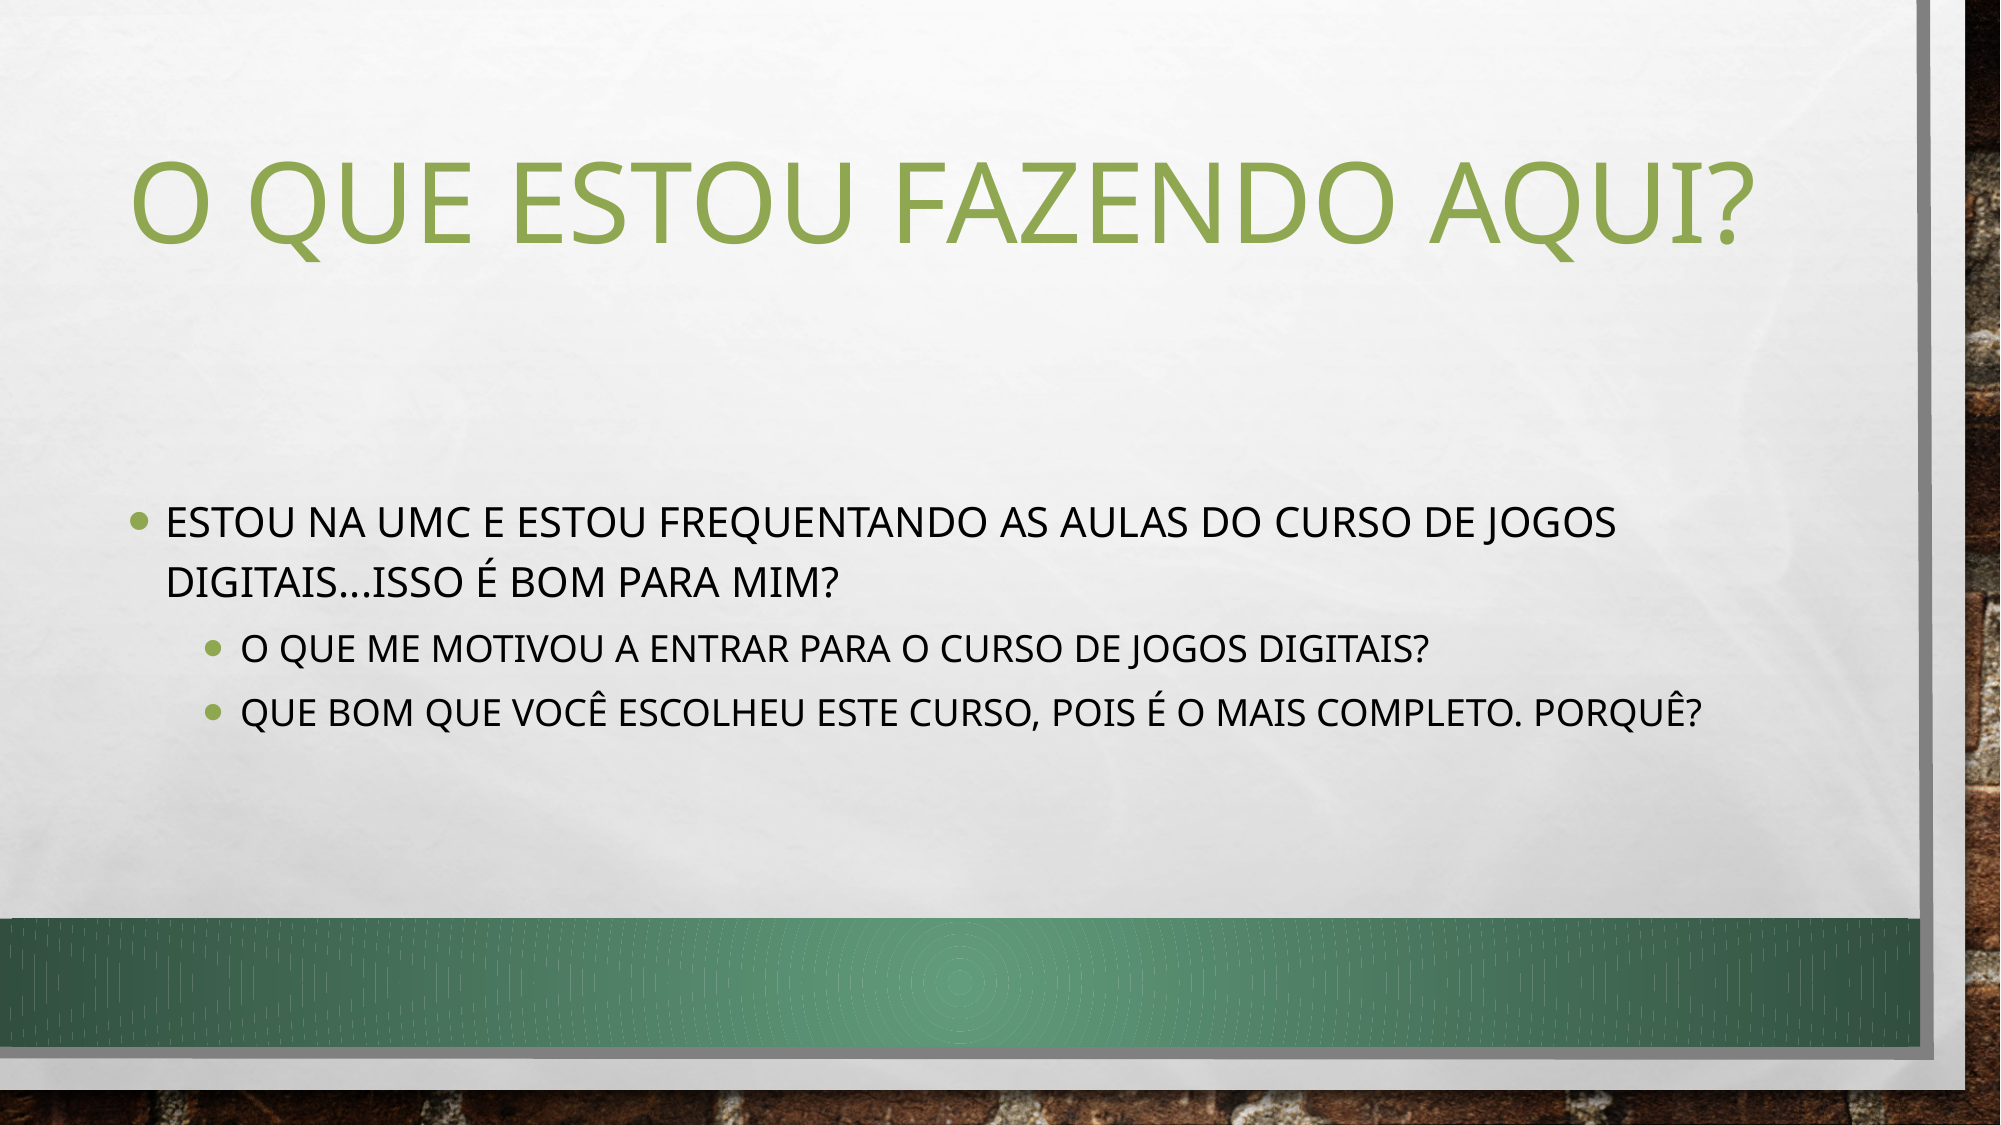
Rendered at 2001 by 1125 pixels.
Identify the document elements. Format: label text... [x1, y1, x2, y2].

list Estou na umc e estou frequentando as aulas do curso de jogos digitais...isso é bom para mim? O que me motivou a entrar para o curso de jogos digitais? Que bom que você escolheu este curso, pois é o mais completo. Porquê? [112, 338, 1818, 882]
picture [0, 0, 2000, 1125]
title O que estou fazendo aqui? [112, 112, 1818, 302]
